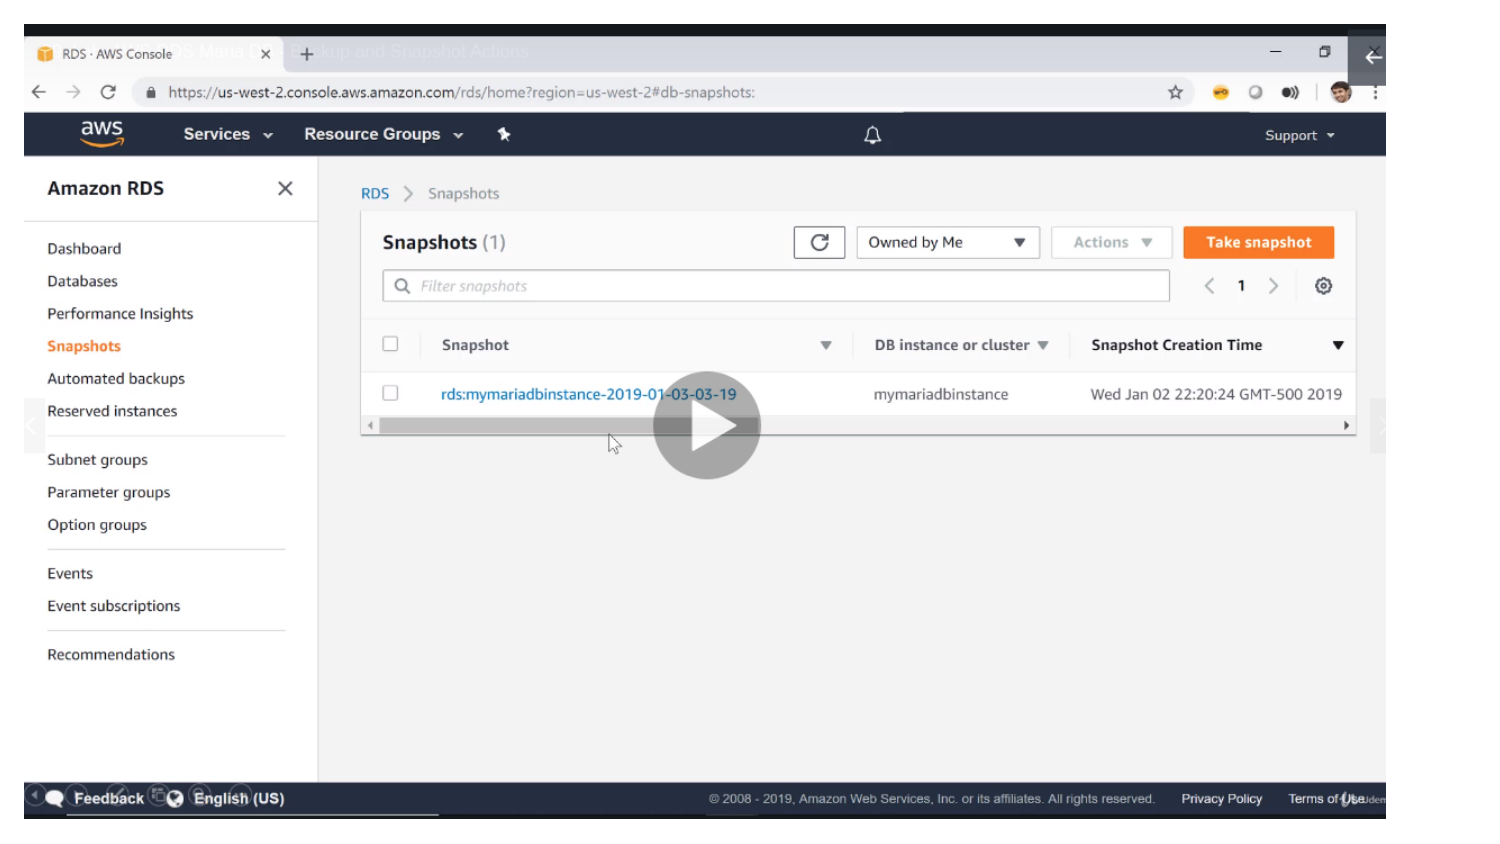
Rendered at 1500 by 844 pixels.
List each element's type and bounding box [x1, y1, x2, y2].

picture [24, 24, 1386, 819]
